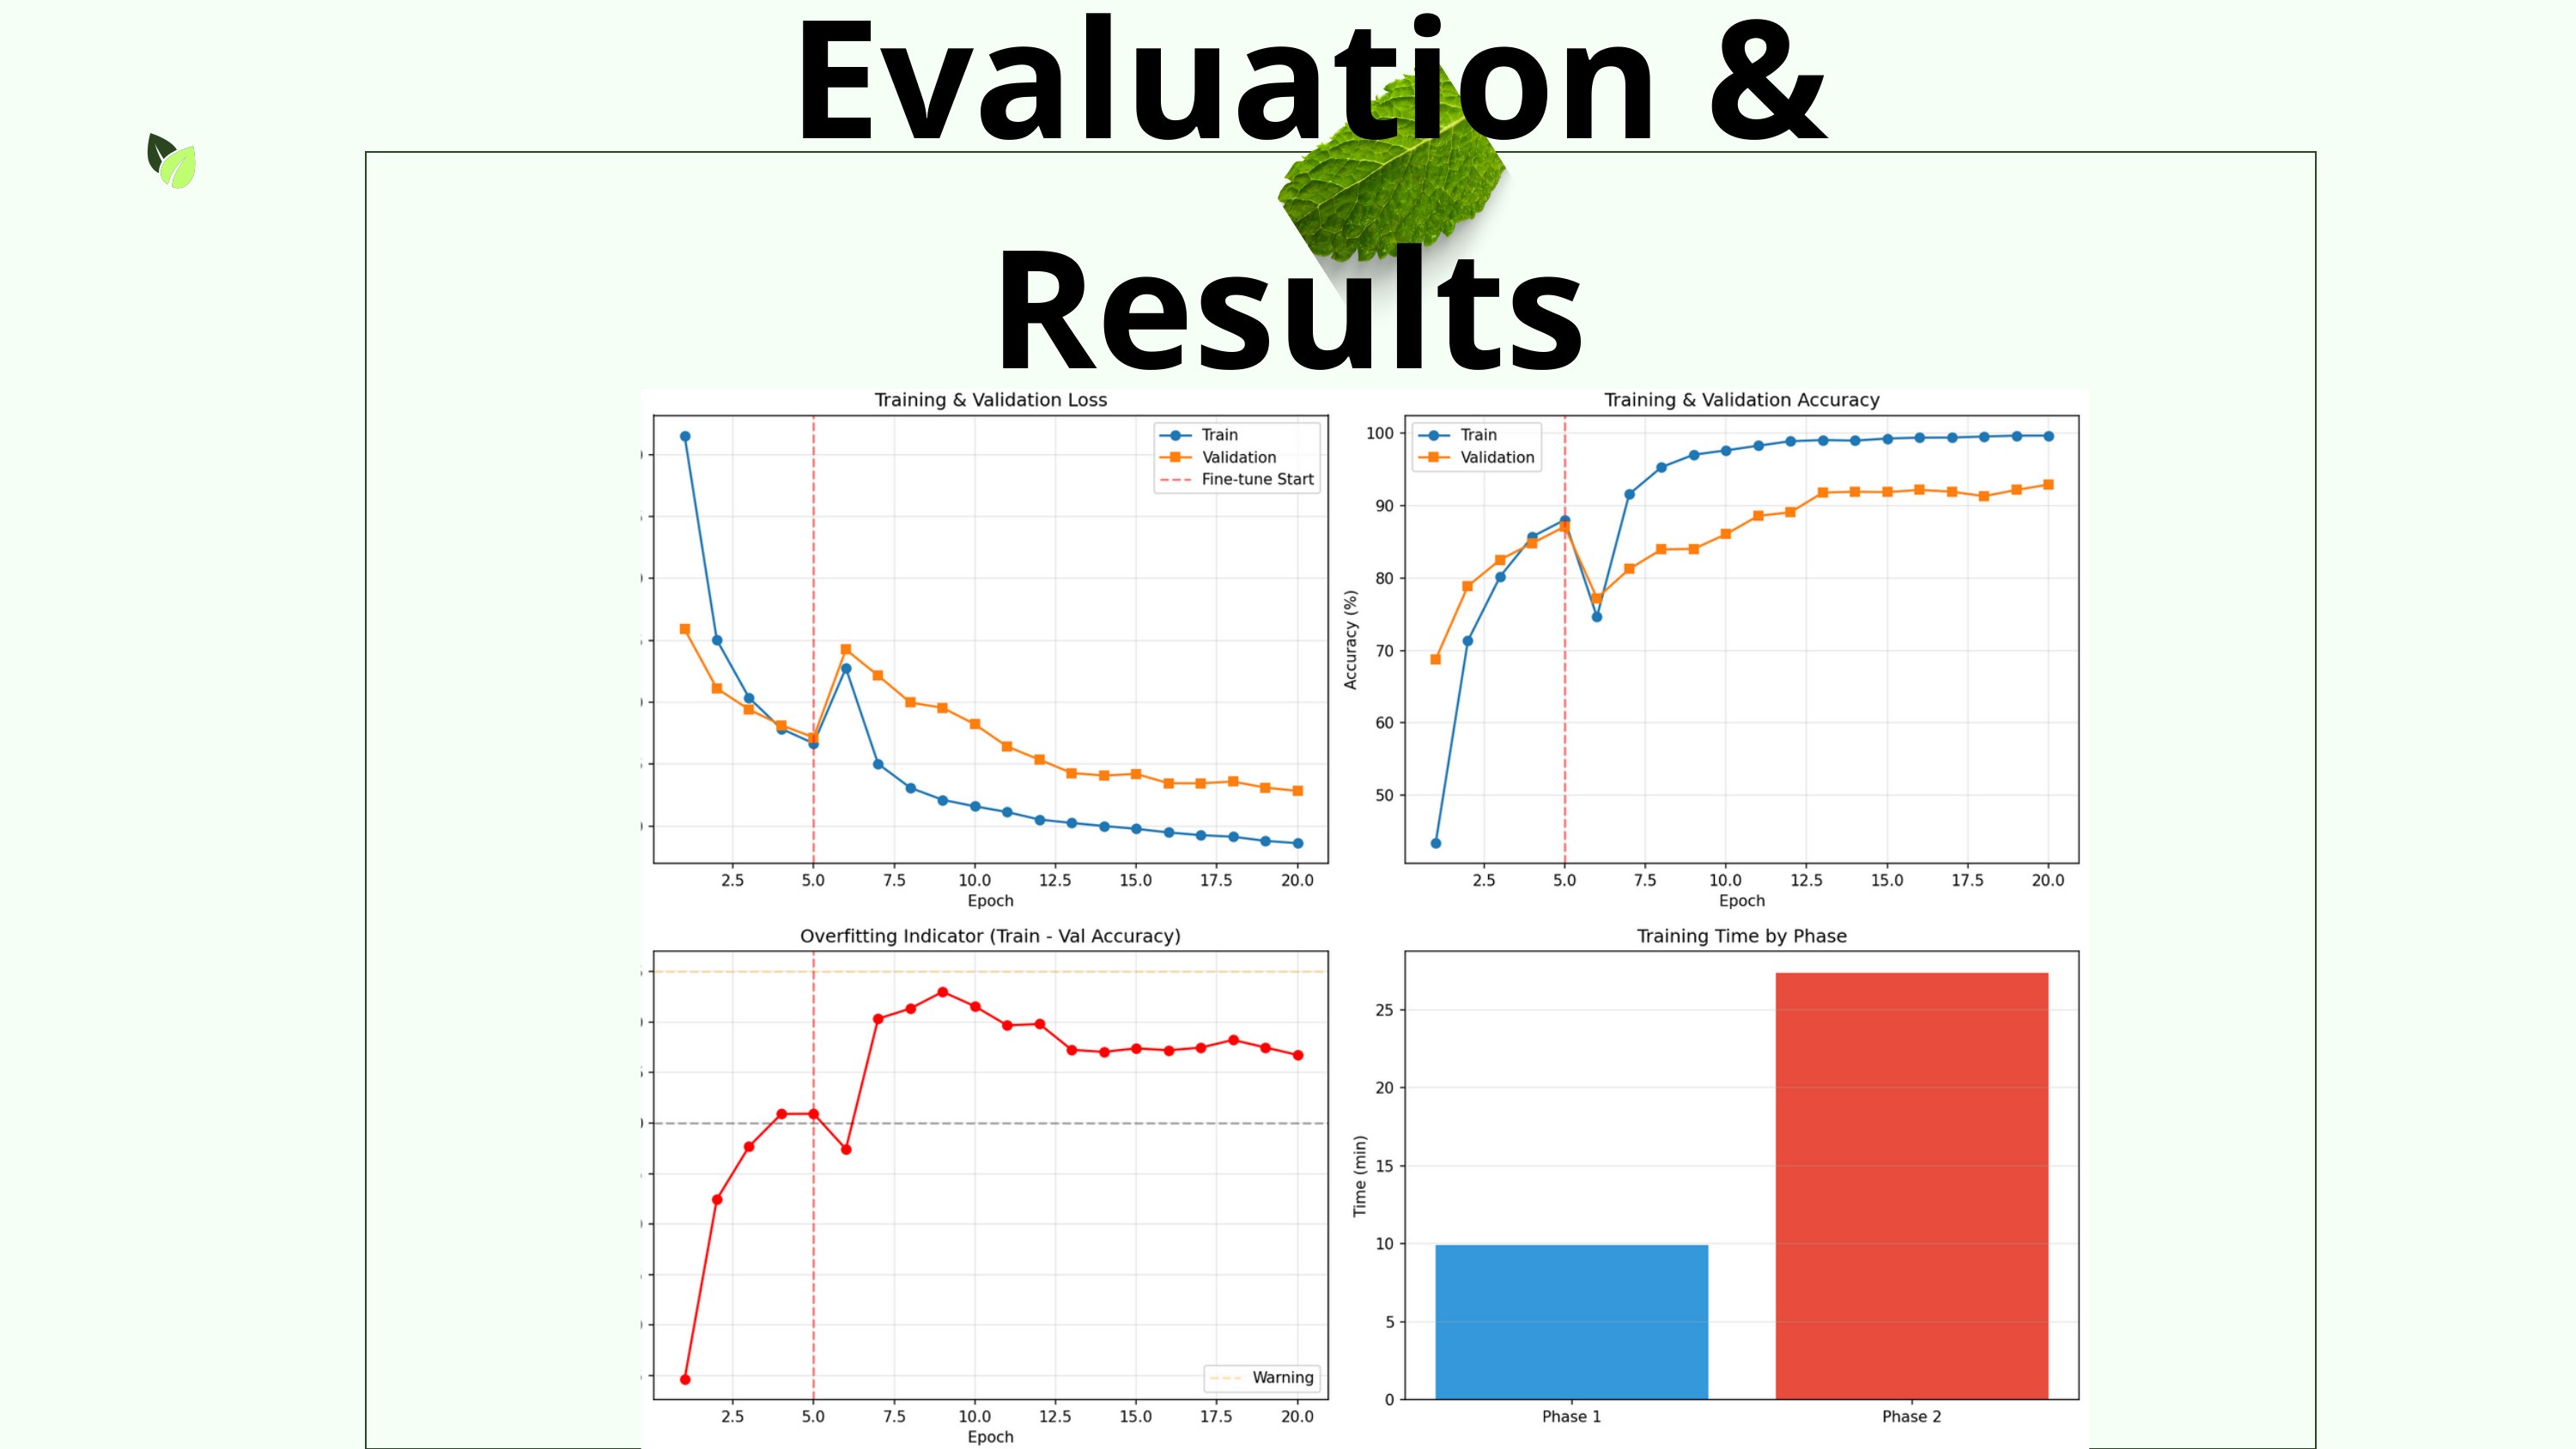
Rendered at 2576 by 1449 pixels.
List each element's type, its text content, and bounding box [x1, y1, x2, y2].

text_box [365, 151, 2317, 1449]
text_box Evaluation & Results [452, 0, 2124, 149]
text_box [144, 133, 198, 190]
